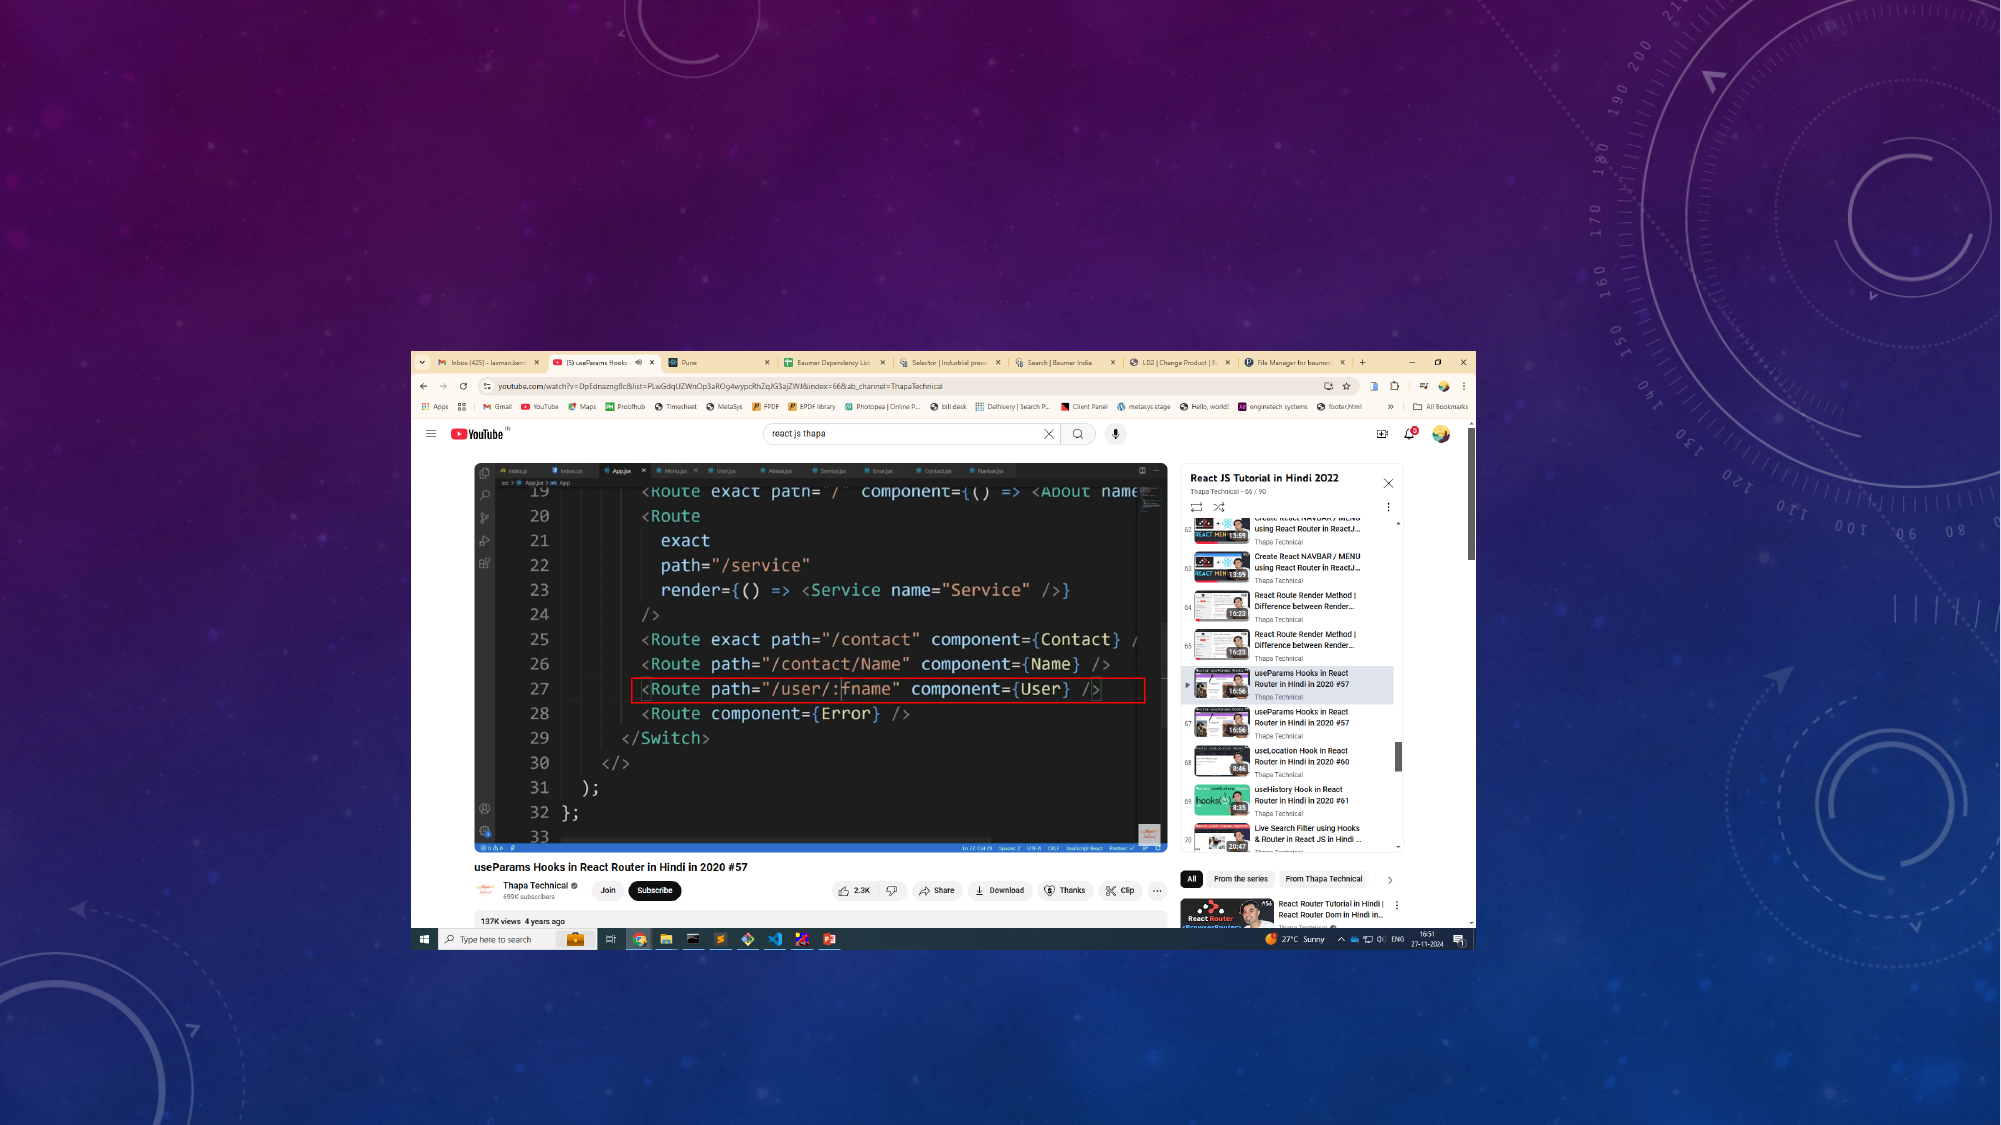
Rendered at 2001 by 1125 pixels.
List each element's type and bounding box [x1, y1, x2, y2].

list [411, 350, 1476, 951]
picture [0, 0, 2001, 1125]
